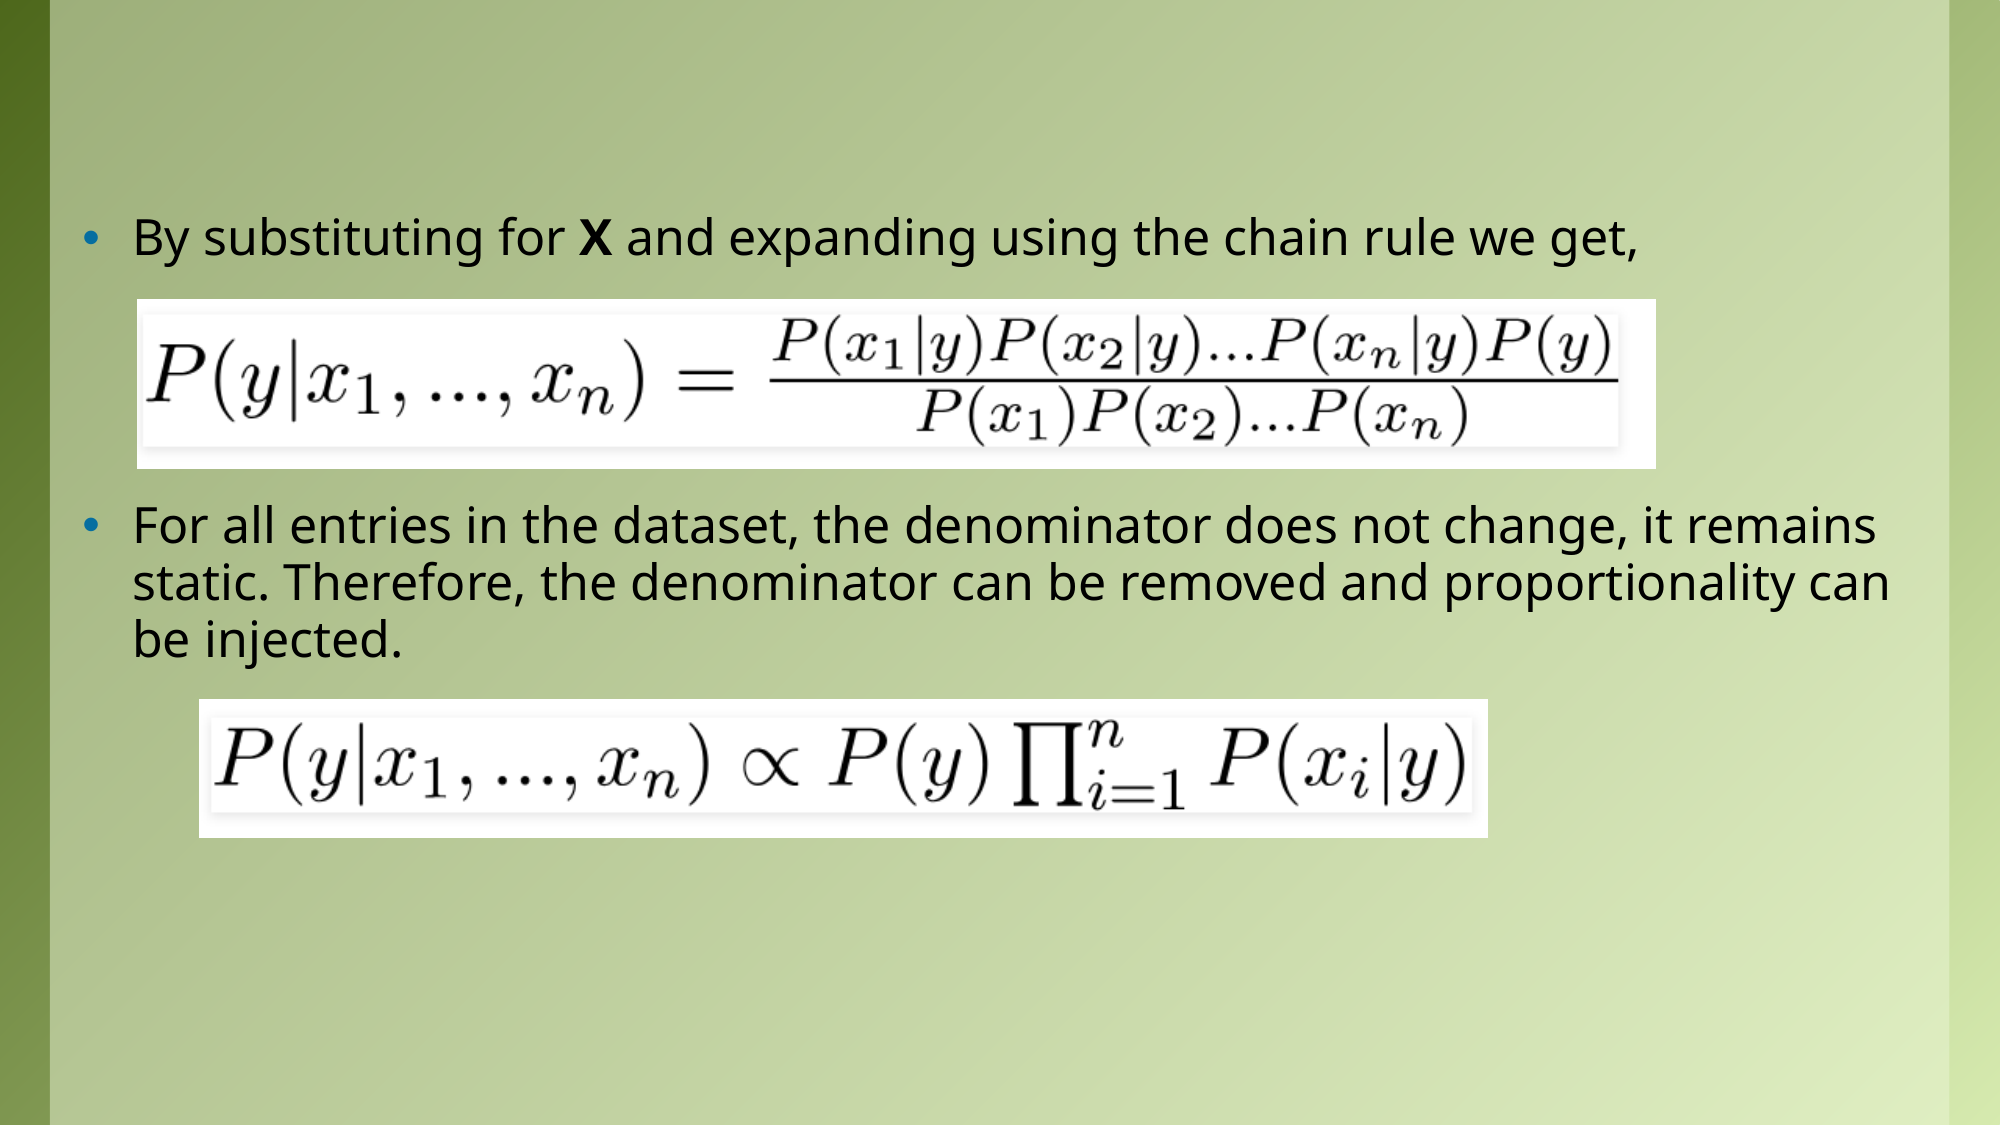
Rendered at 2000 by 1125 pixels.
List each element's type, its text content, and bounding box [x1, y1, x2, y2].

picture [137, 299, 1656, 469]
picture [199, 699, 1488, 838]
list By substituting for X and expanding using the chain rule we get, For all entries in the dataset, the denominator does not change, it remains static. Therefore, the denominator can be removed and proportionality can be injected. [62, 200, 1925, 1125]
